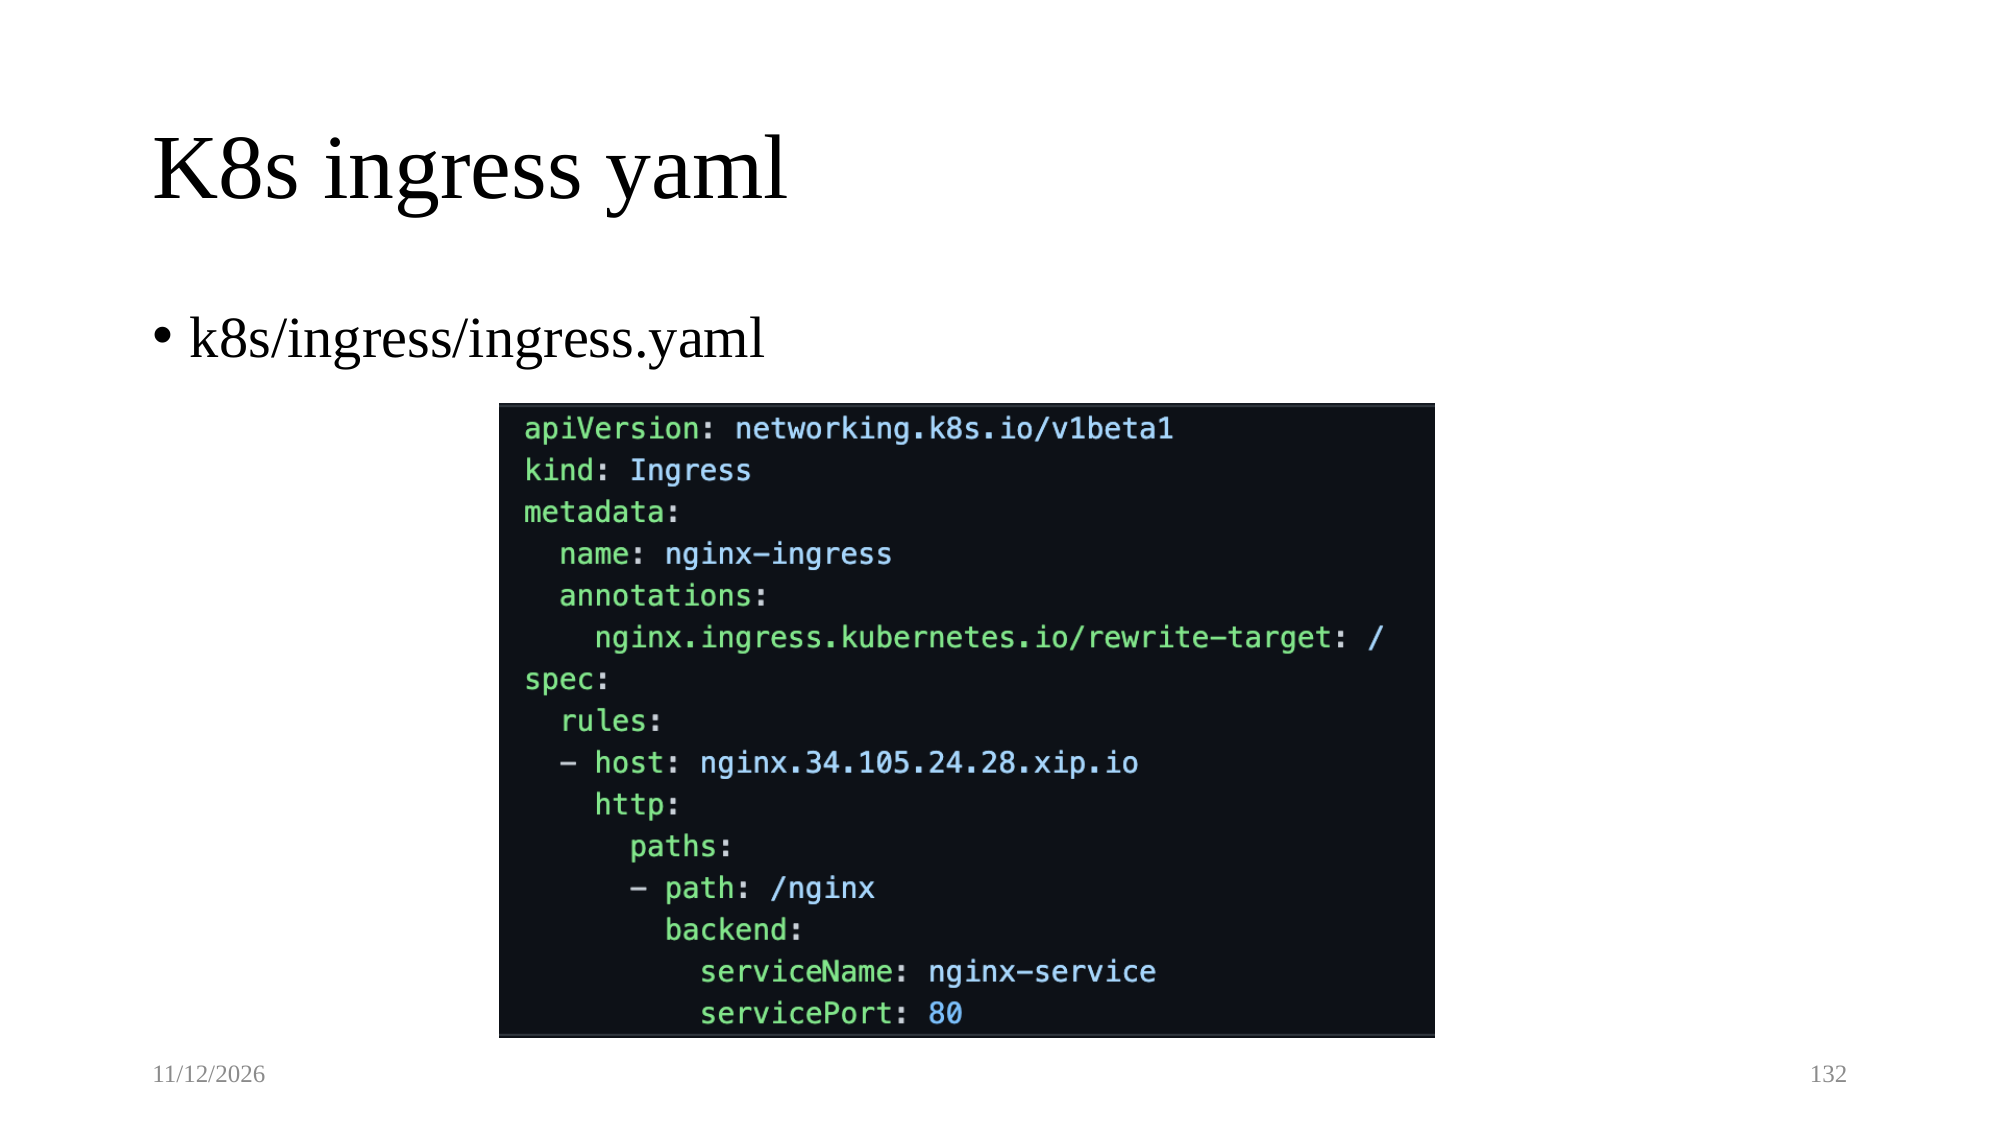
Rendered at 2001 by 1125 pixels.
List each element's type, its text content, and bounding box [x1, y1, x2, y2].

title K8s ingress yaml [137, 59, 1863, 278]
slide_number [137, 1042, 588, 1103]
picture [499, 403, 1435, 1038]
list k8s/ingress/ingress.yaml [137, 299, 1863, 1014]
slide_number 132 [1412, 1042, 1863, 1103]
